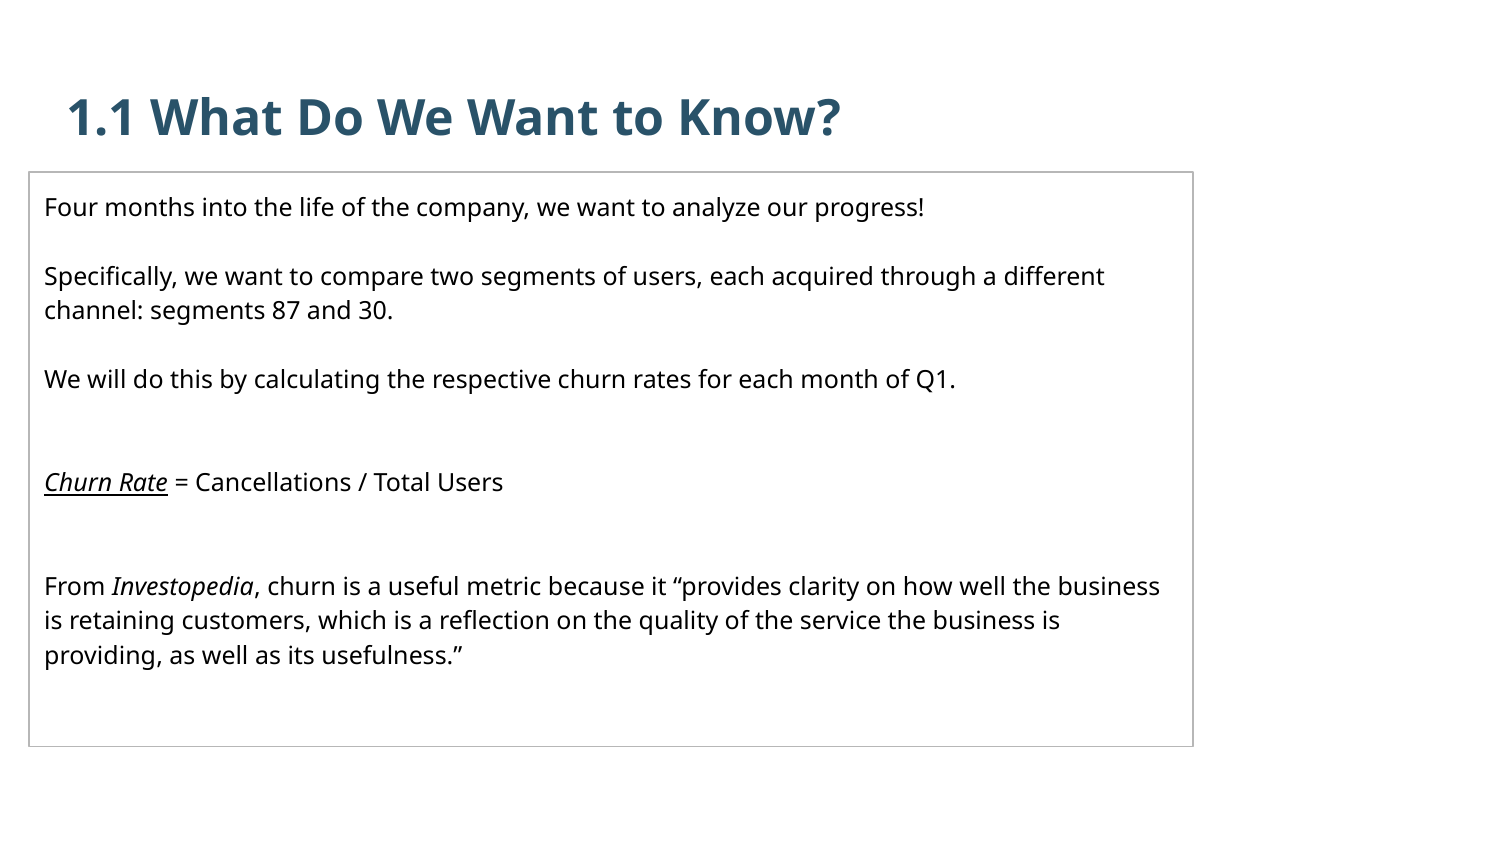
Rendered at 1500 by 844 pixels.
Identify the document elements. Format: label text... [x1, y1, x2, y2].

text_box 1.1 What Do We Want to Know? [51, 23, 1449, 161]
text_box Four months into the life of the company, we want to analyze our progress! Specifically, we want to compare two segments of users, each acquired through a different channel: segments 87 and 30. We will do this by calculating the respective churn rates for each month of Q1. Churn Rate = Cancellations / Total Users From Investopedia, churn is a useful metric because it “provides clarity on how well the business is retaining customers, which is a reflection on the quality of the service the business is providing, as well as its usefulness.” [29, 172, 1193, 747]
